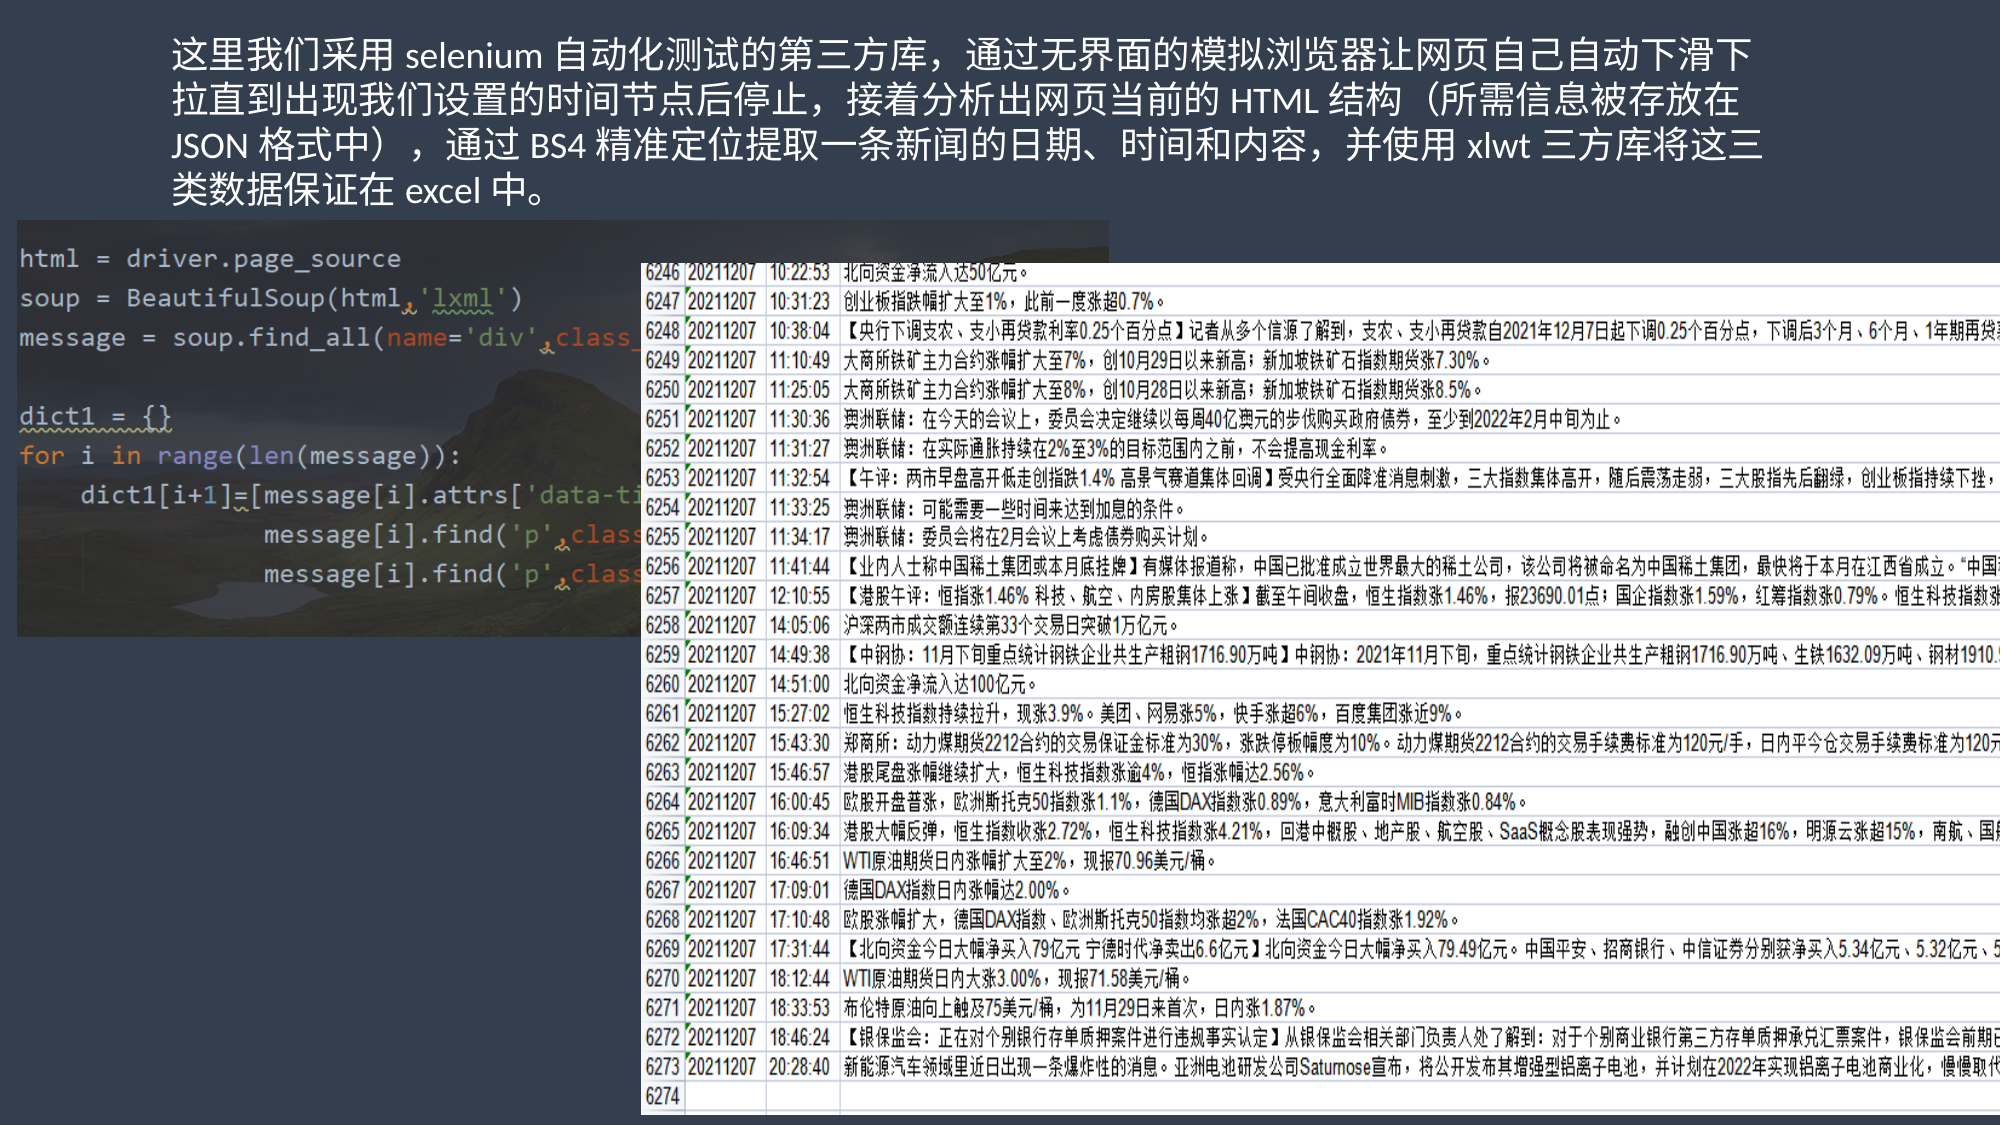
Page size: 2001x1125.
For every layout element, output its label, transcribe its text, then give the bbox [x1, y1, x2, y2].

picture [17, 220, 2000, 1115]
text_box 这里我们采用selenium自动化测试的第三方库，通过无界面的模拟浏览器让网页自己自动下滑下拉直到出现我们设置的时间节点后停止，接着分析出网页当前的HTML结构（所需信息被存放在JSON格式中），通过BS4精准定位提取一条新闻的日期、时间和内容，并使用xlwt三方库将这三类数据保证在excel中。 [156, 23, 1799, 219]
